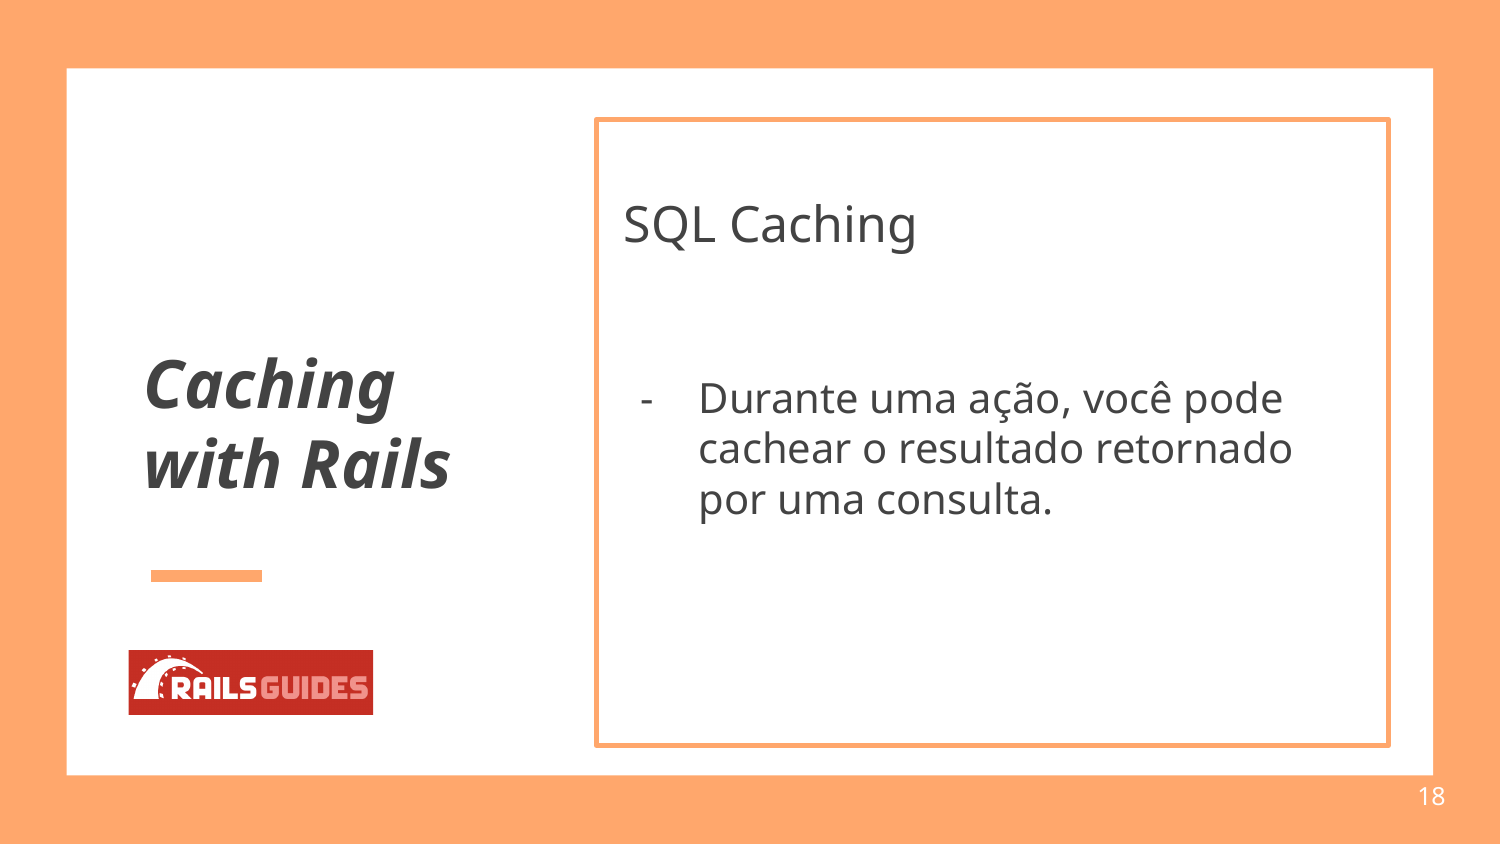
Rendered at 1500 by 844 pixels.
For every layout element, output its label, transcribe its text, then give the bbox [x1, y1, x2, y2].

text_box SQL Caching Durante uma ação, você pode cachear o resultado retornado por uma consulta. [608, 177, 1375, 367]
slide_number ‹#› [1402, 764, 1493, 830]
title Caching with Rails [128, 285, 547, 559]
text_box [596, 119, 1389, 746]
picture [128, 650, 374, 716]
